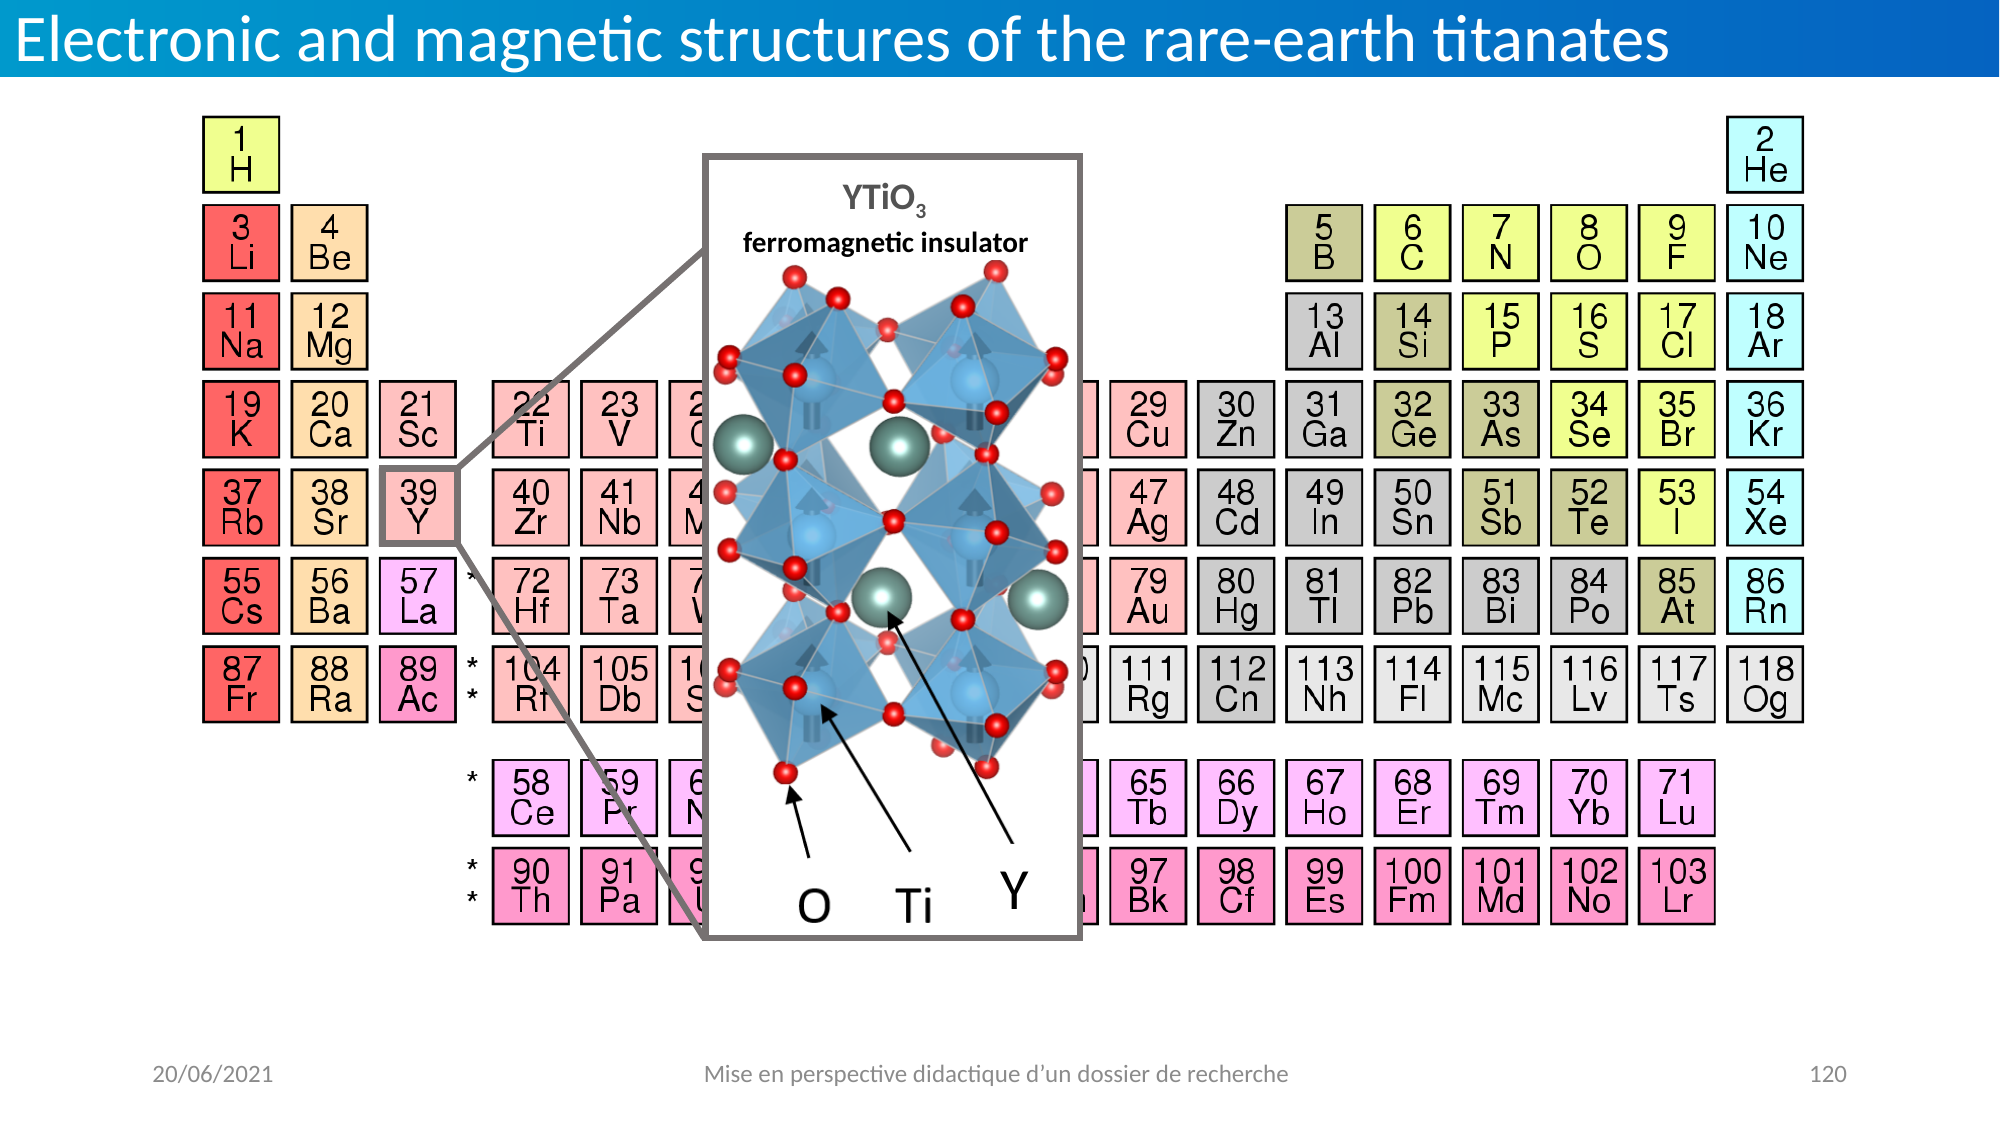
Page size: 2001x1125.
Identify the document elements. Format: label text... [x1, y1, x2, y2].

picture [191, 99, 1809, 926]
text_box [457, 543, 705, 939]
slide_number 120 [1412, 1042, 1863, 1103]
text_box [457, 249, 705, 469]
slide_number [137, 1042, 588, 1103]
text_box Electronic and magnetic structures of the rare-earth titanates [0, 0, 1740, 83]
footer Mise en perspective didactique d’un dossier de recherche [662, 1042, 1338, 1103]
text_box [705, 156, 1084, 939]
text_box [1740, 0, 2000, 77]
